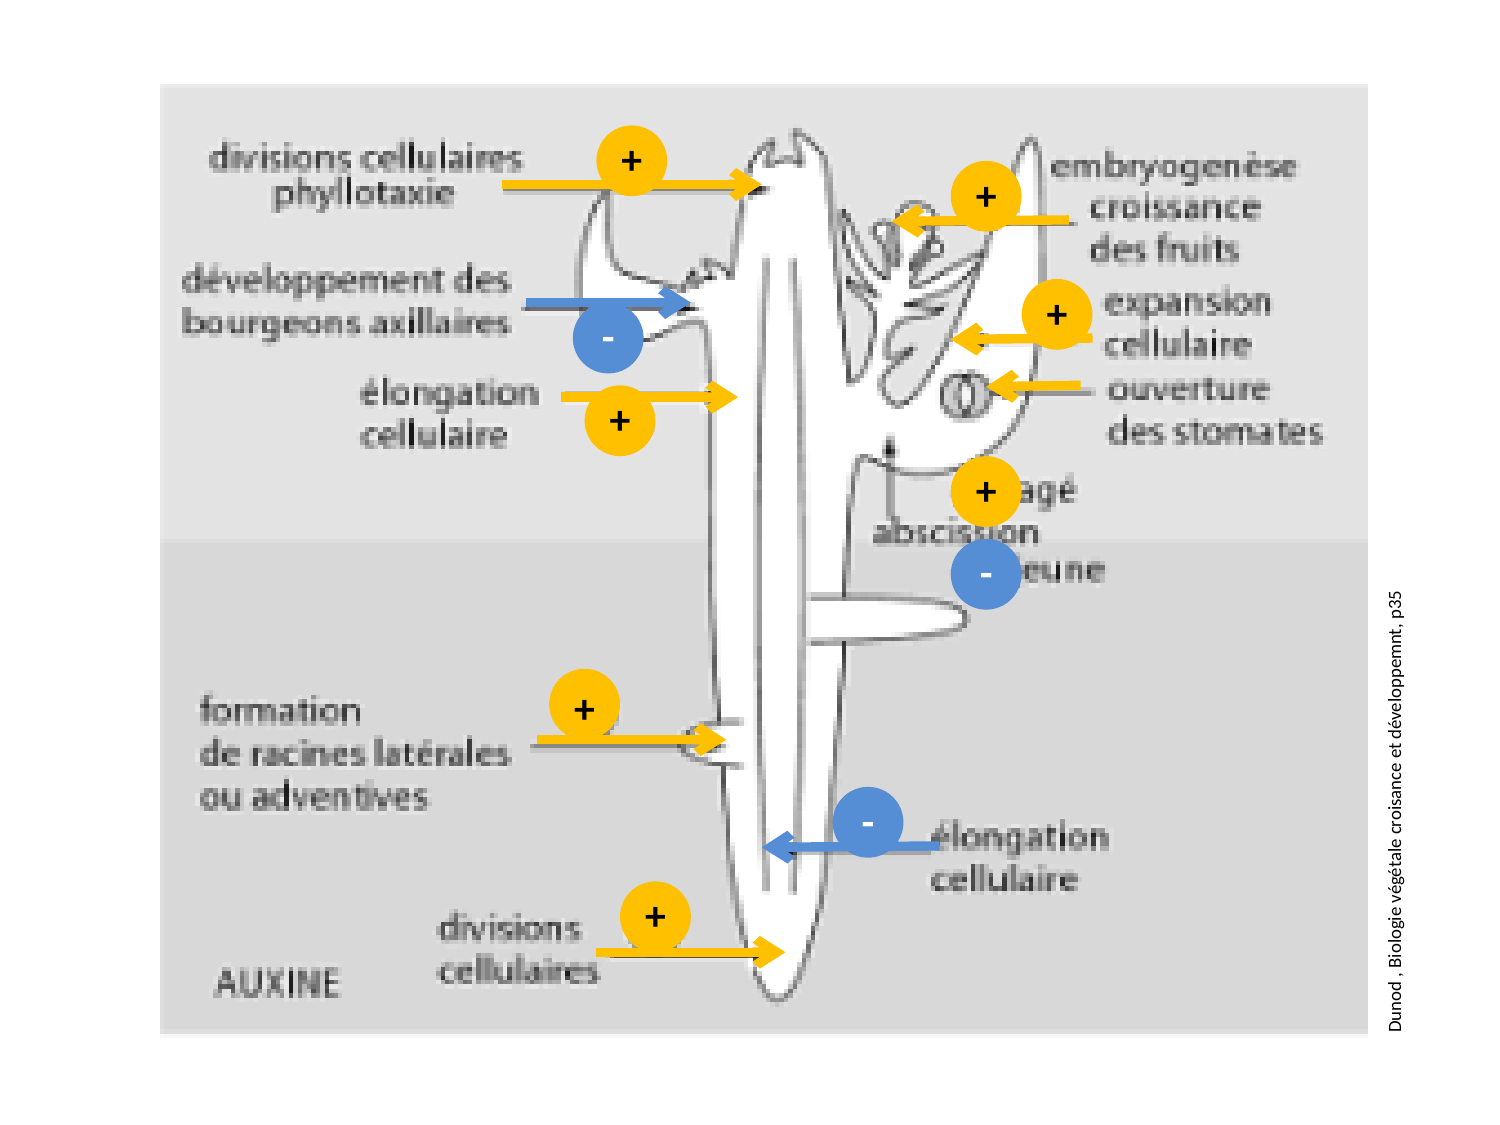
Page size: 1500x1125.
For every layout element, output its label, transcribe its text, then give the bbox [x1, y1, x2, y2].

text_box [938, 455, 1034, 528]
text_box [596, 881, 786, 953]
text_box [525, 302, 692, 374]
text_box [560, 385, 739, 457]
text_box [537, 668, 727, 740]
picture [270, 0, 1264, 1125]
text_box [501, 125, 762, 197]
text_box Dunod , Biologie végétale croisance et développemnt, p35 [1374, 302, 1413, 1048]
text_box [938, 160, 1034, 218]
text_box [1009, 278, 1105, 350]
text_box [938, 538, 1034, 610]
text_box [761, 786, 940, 858]
